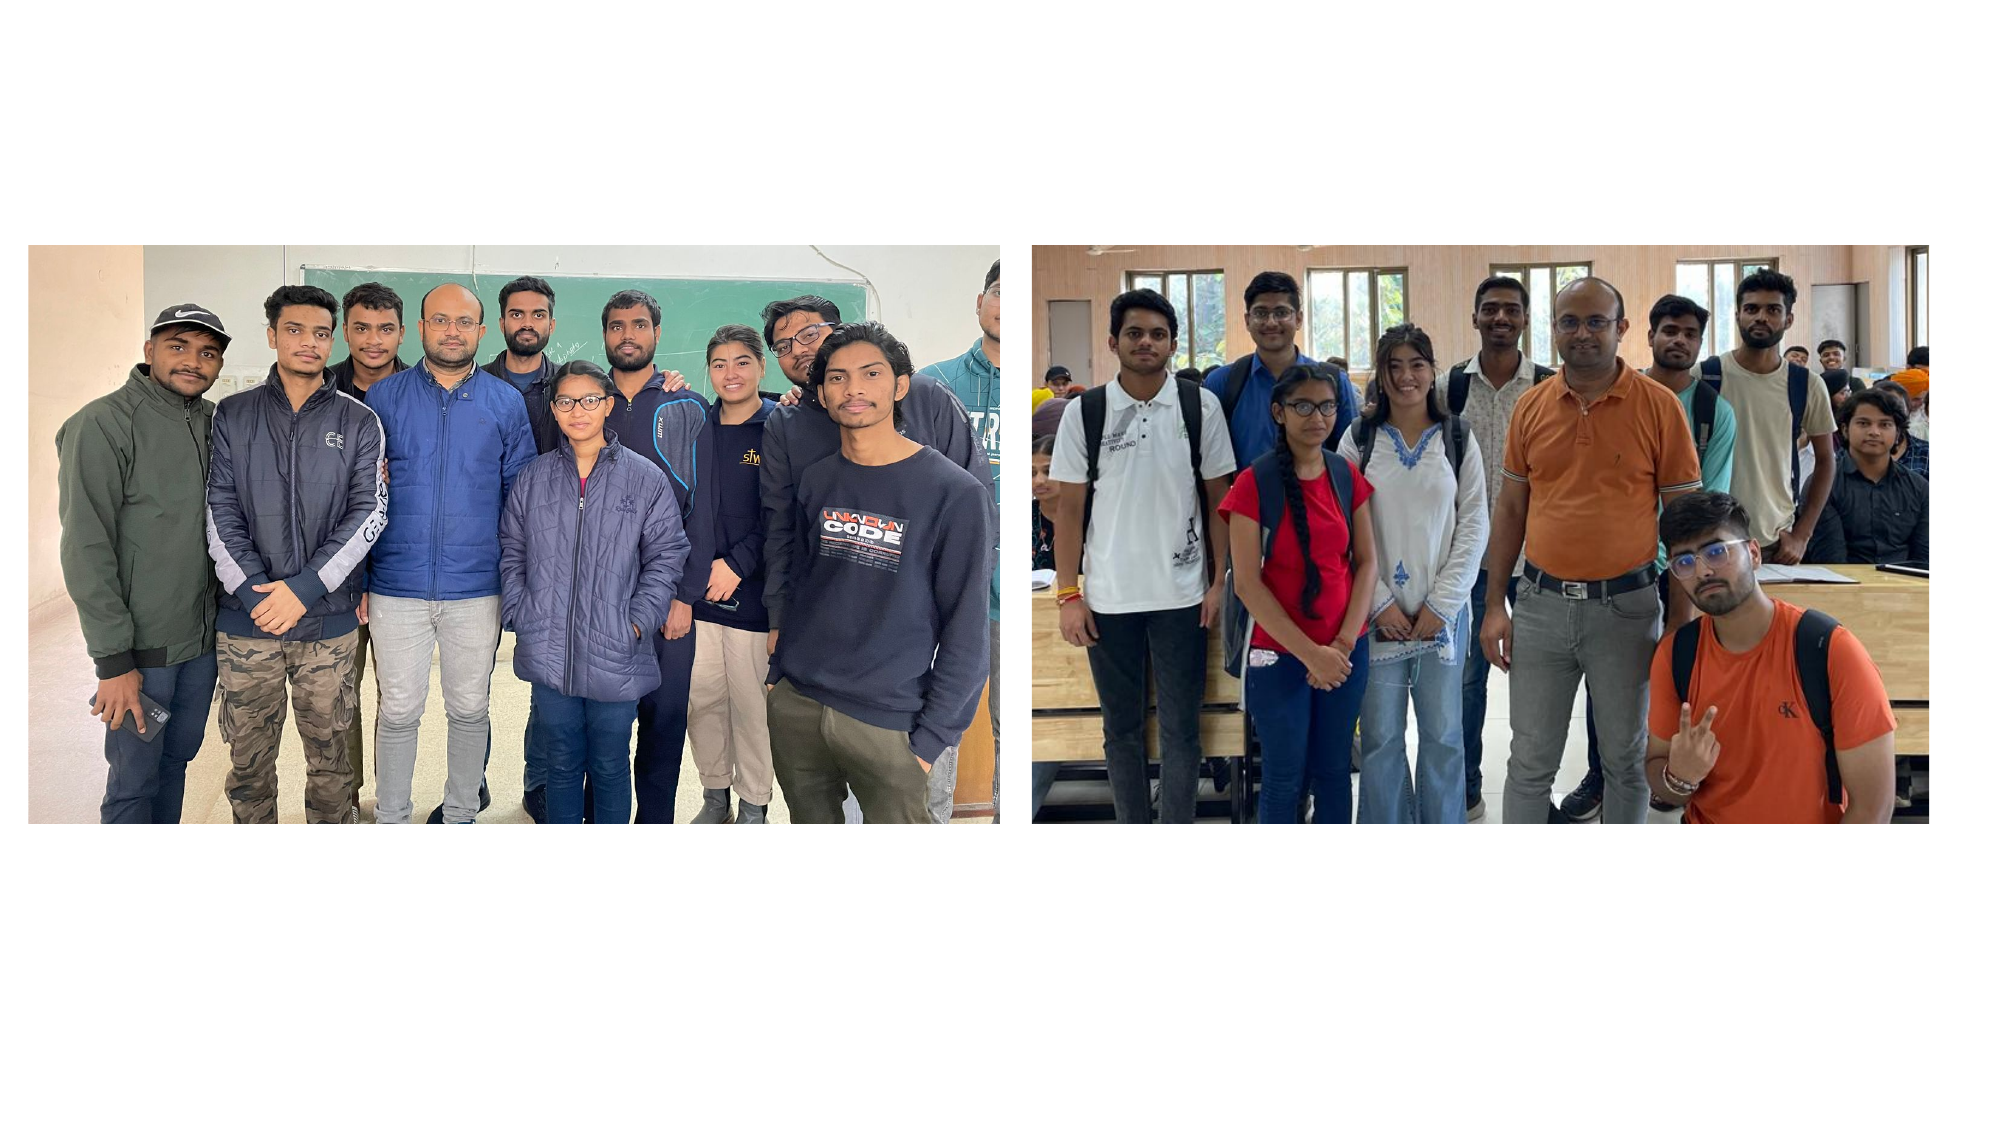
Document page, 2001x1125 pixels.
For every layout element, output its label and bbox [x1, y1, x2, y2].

picture [1031, 245, 1930, 824]
picture [28, 245, 1001, 824]
